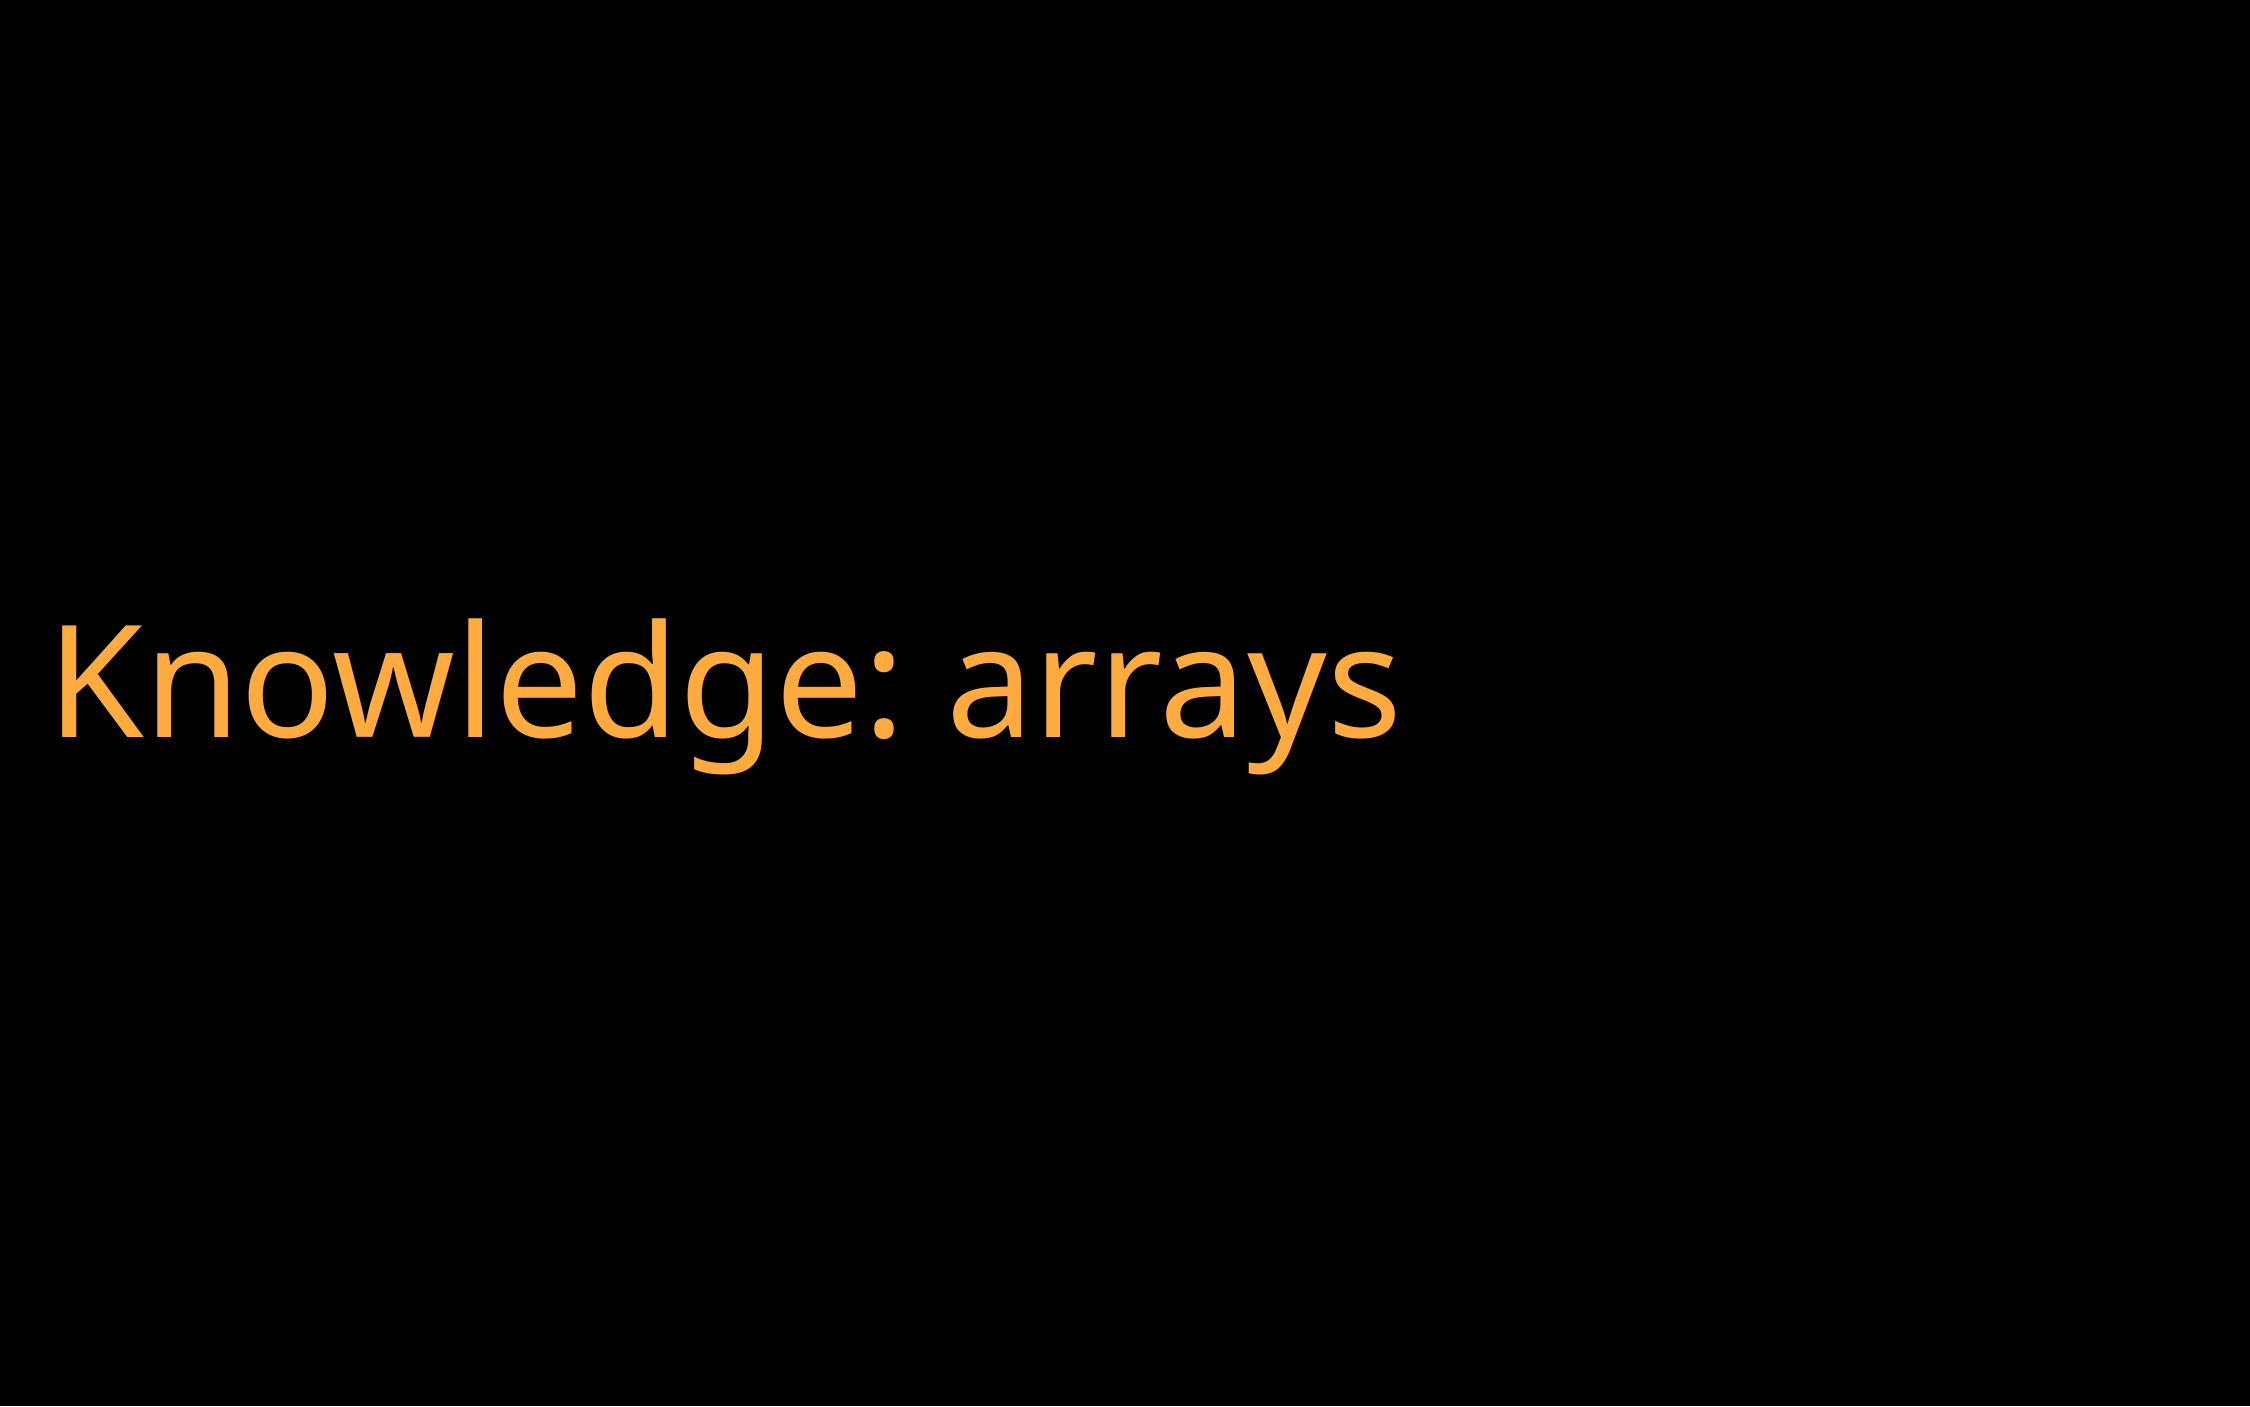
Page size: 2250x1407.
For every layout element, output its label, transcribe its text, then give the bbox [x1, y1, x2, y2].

text_box Knowledge: arrays [24, 558, 1508, 848]
